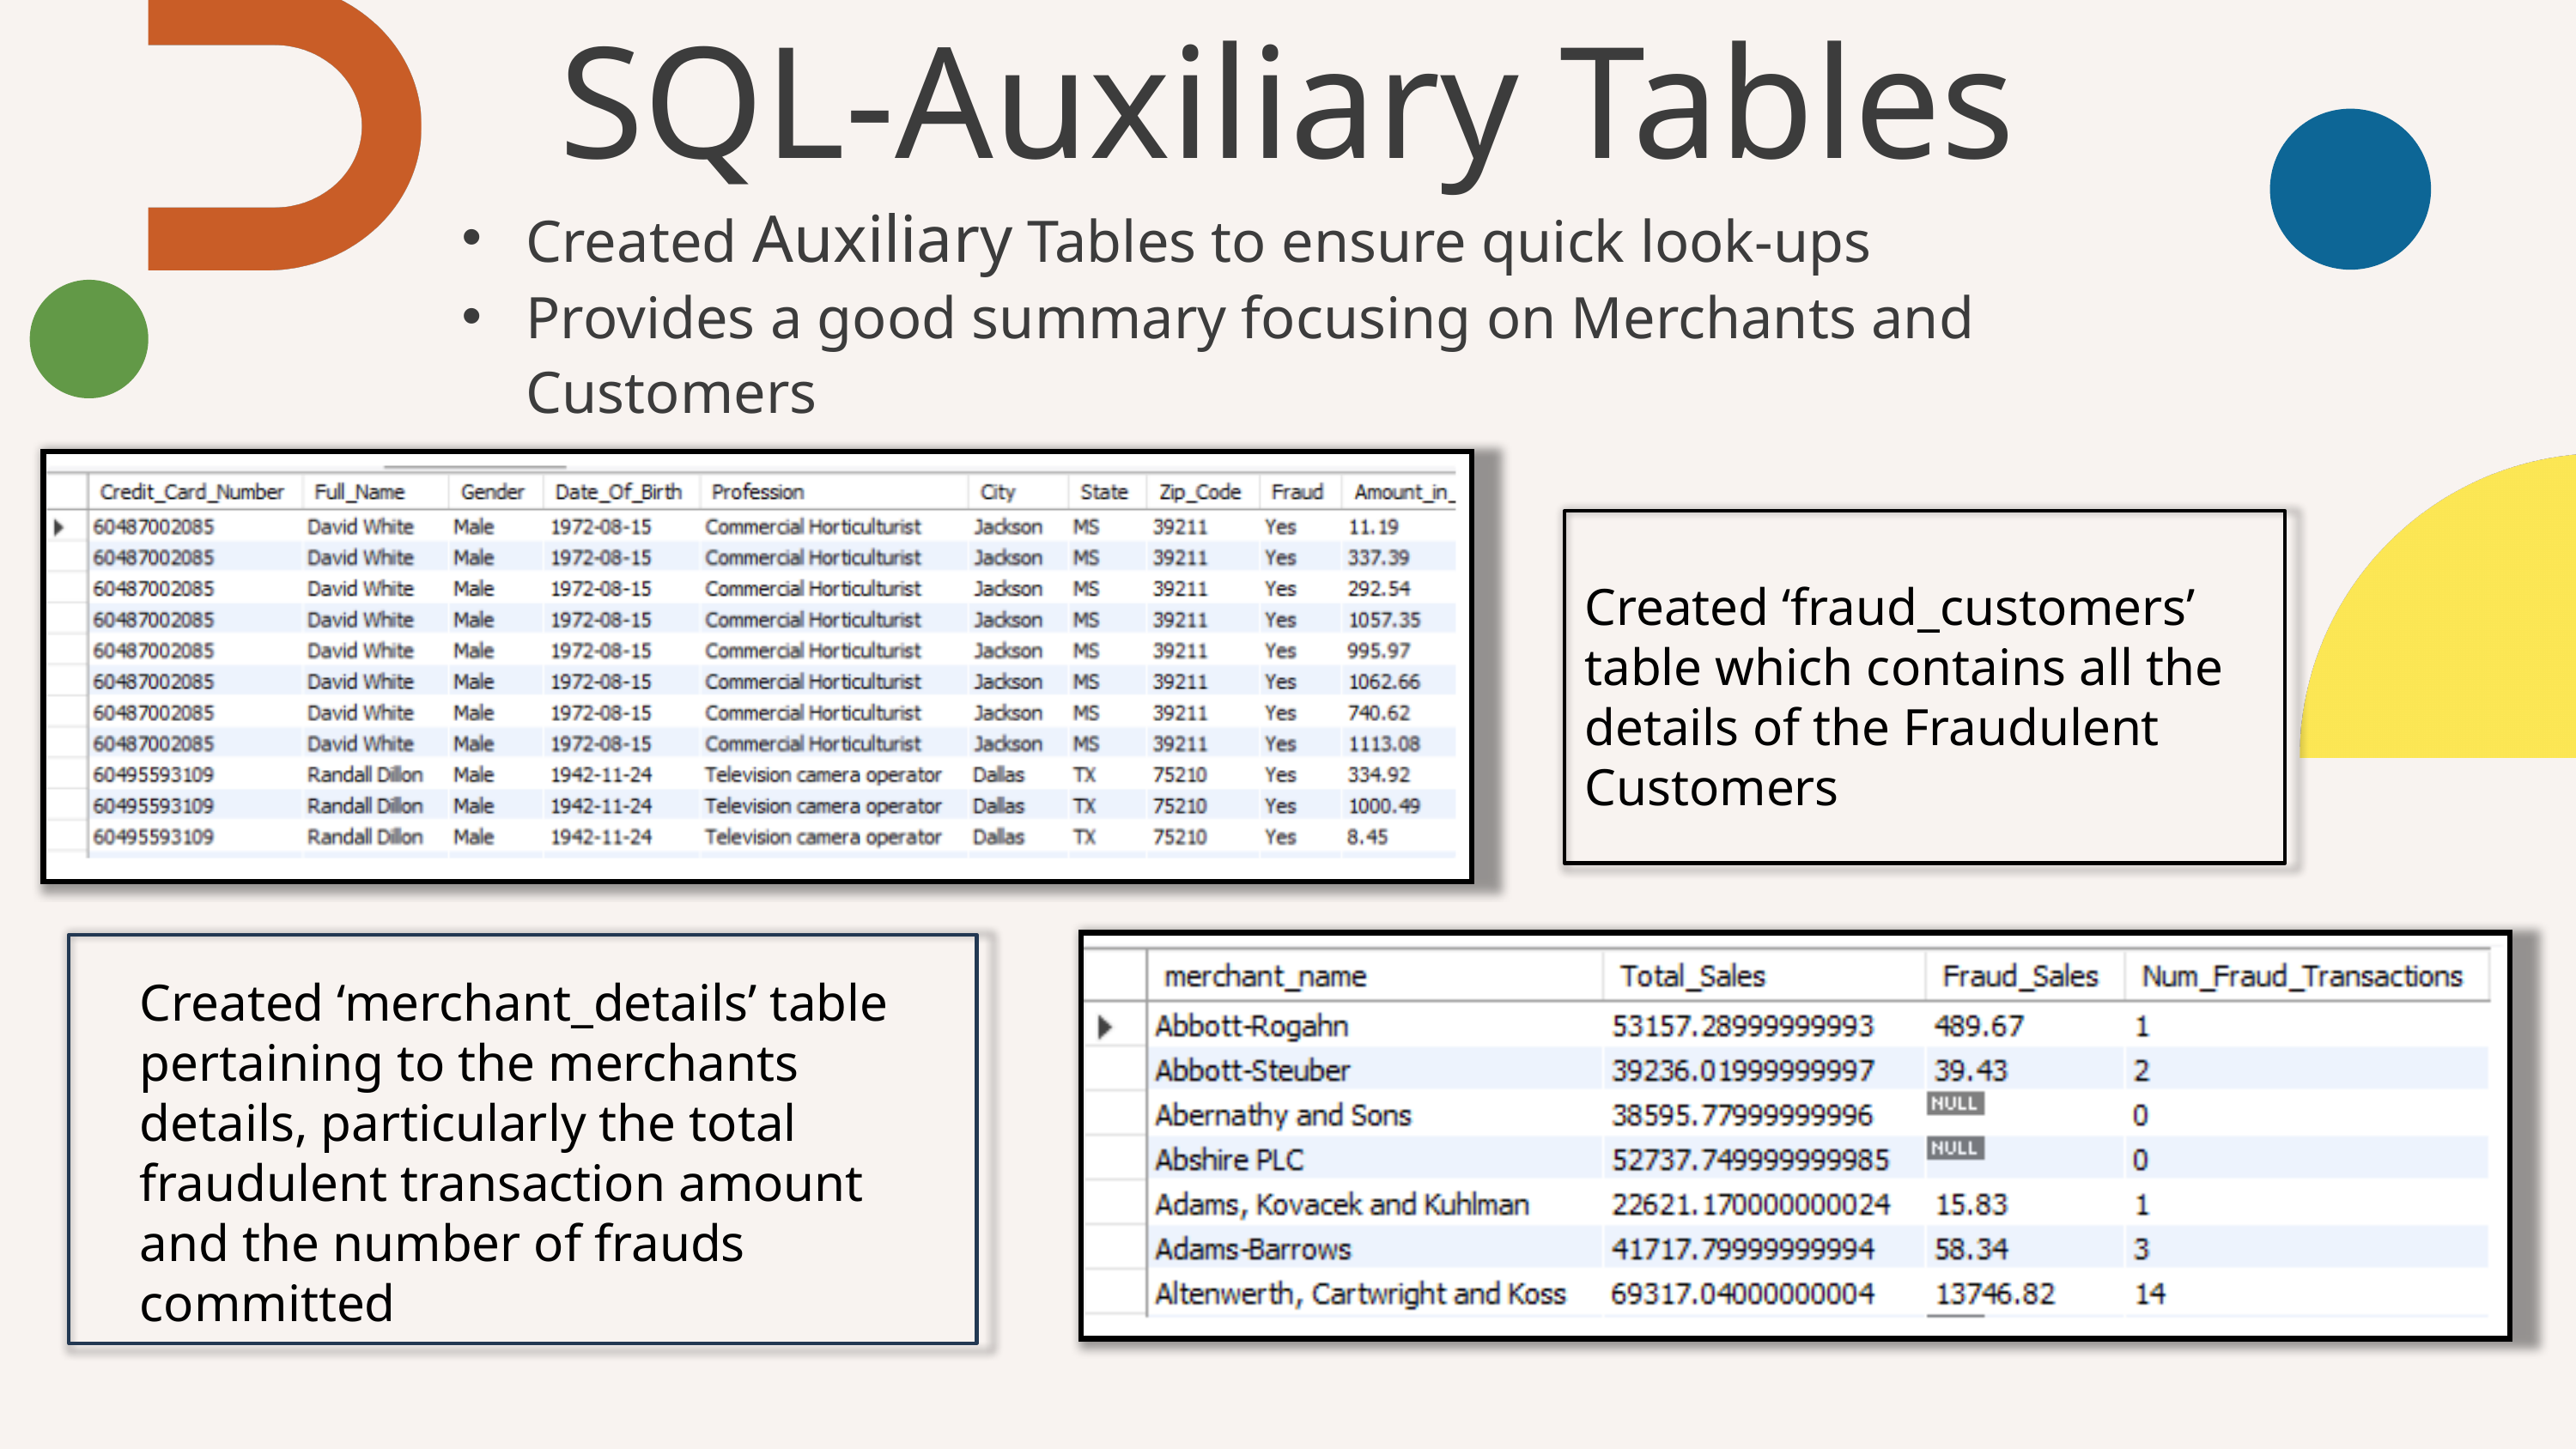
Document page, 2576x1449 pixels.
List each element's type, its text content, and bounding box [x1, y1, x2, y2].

picture [1084, 935, 2507, 1337]
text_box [2269, 108, 2432, 270]
text_box SQL-Auxiliary Tables [461, 23, 2115, 190]
text_box [148, 0, 422, 270]
text_box Created Auxiliary Tables to ensure quick look-ups Provides a good summary focusing on Merchants and Customers [461, 199, 2196, 426]
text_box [29, 279, 149, 399]
text_box Created ‘merchant_details’ table pertaining to the merchants details, particularly the total fraudulent transaction amount and the number of frauds committed [127, 964, 919, 1338]
text_box Created ‘fraud_customers’ table which contains all the details of the Fraudulent Customers [1571, 569, 2293, 822]
text_box [2300, 453, 2576, 758]
text_box [1563, 509, 2287, 865]
text_box [67, 933, 979, 1345]
picture [46, 453, 1469, 879]
